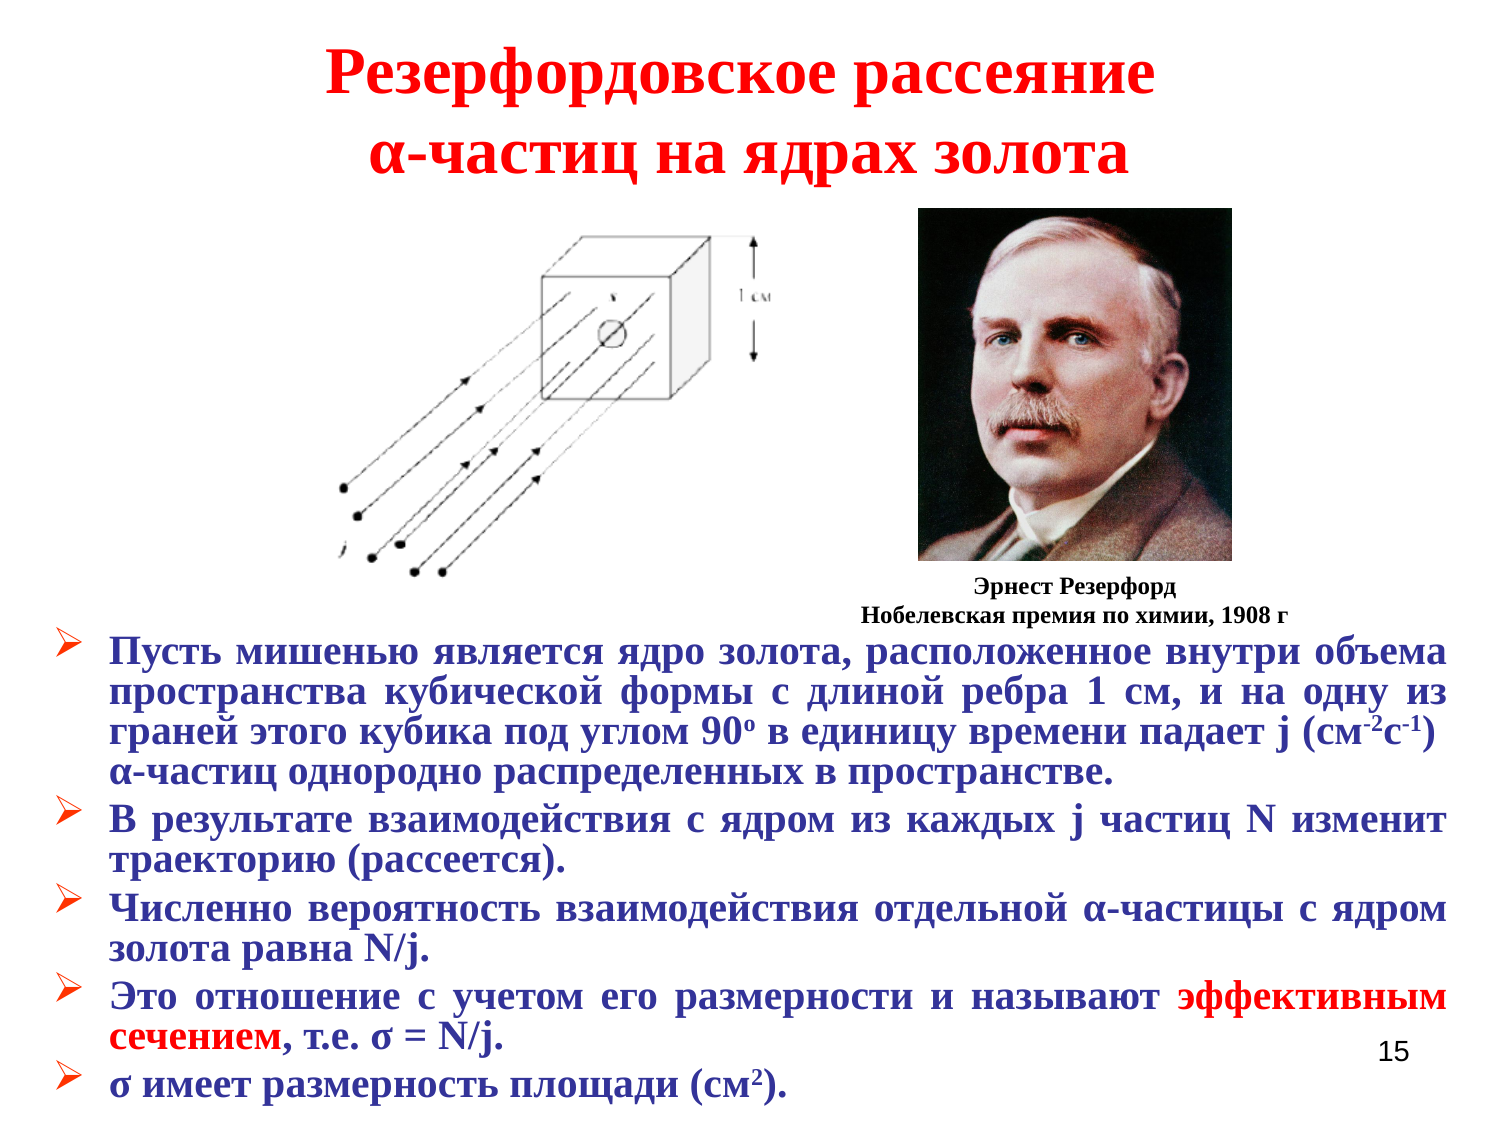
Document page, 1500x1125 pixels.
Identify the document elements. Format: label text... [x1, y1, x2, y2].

slide_number 15 [1074, 1024, 1426, 1103]
text_box Эрнест Резерфорд Нобелевская премия по химии, 1908 г [774, 561, 1375, 637]
list Пусть мишенью является ядро золота, расположенное внутри объема пространства кубической формы с длиной ребра 1 см, и на одну из граней этого кубика под углом 90о в единицу времени падает j (см-2с-1) α-частиц однородно распределенных в пространстве. В результате взаимодействия с ядром из каждых j частиц N изменит траекторию (рассеется). Численно вероятность взаимодействия отдельной α-частицы с ядром золота равна N/j. Это отношение с учетом его размерности и называют эффективным сечением, т.е. σ = N/j. σ имеет размерность площади (см2). [37, 624, 1463, 1125]
title Резерфордовское рассеяние α-частиц на ядрах золота [75, 32, 1425, 182]
picture [918, 208, 1232, 561]
picture [268, 229, 783, 591]
